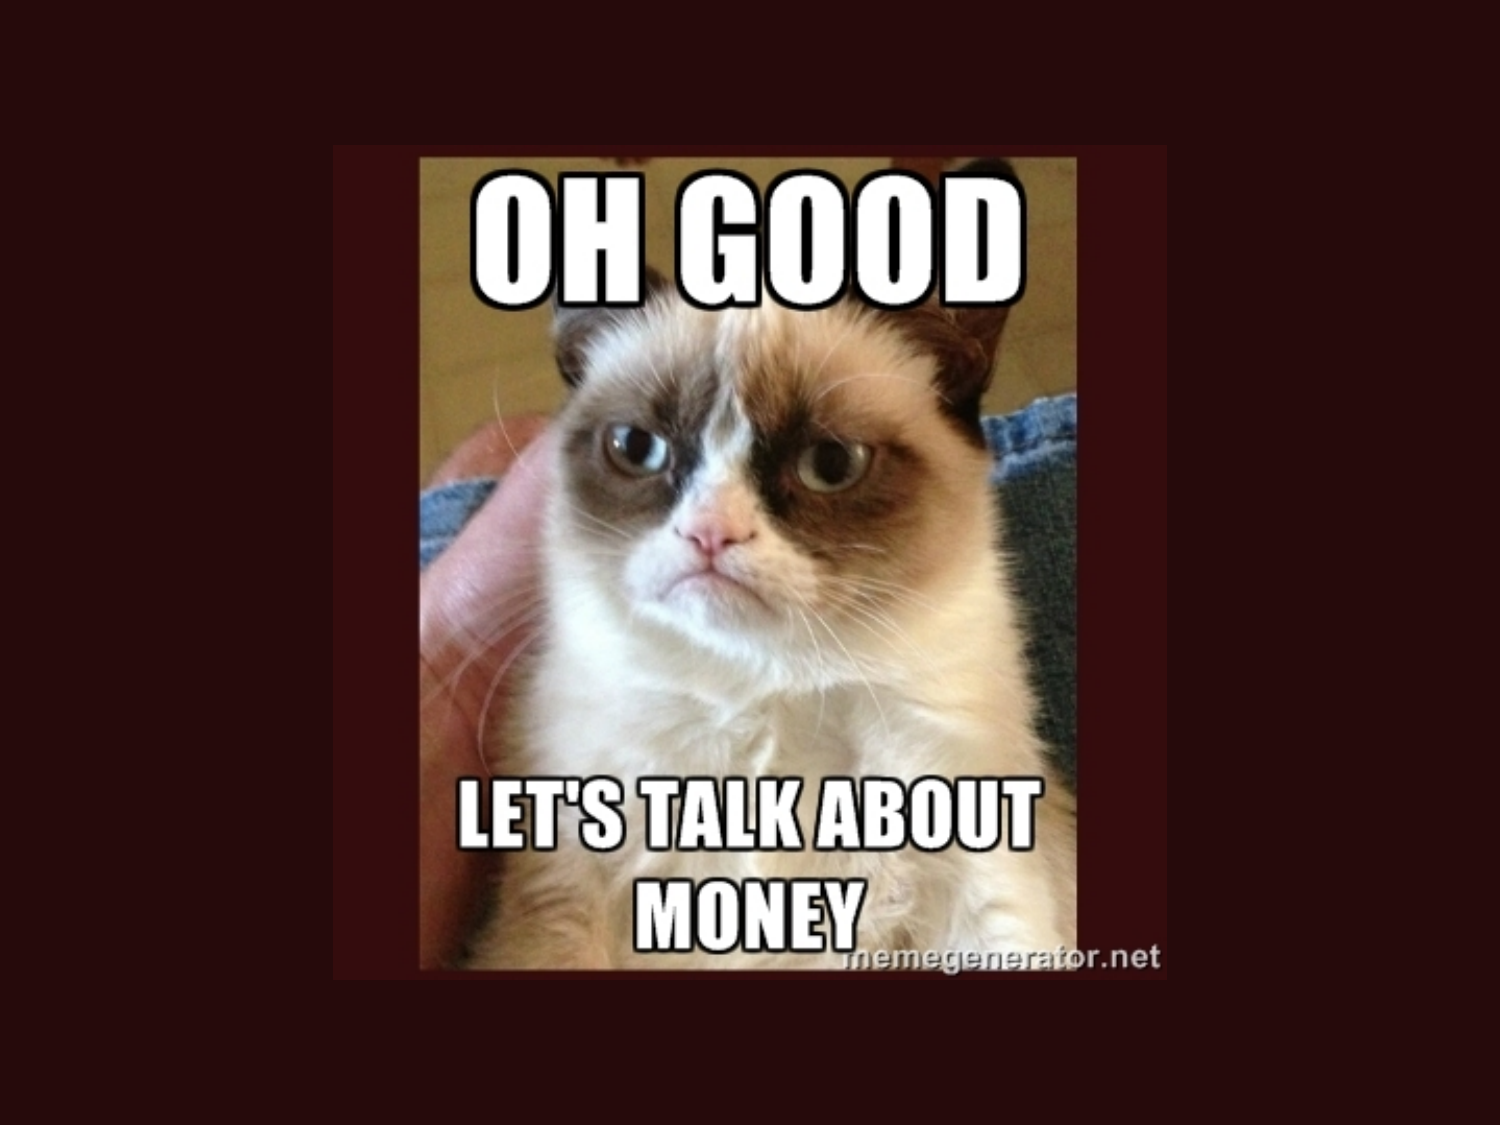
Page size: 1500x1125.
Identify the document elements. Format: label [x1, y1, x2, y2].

picture [333, 145, 1167, 980]
